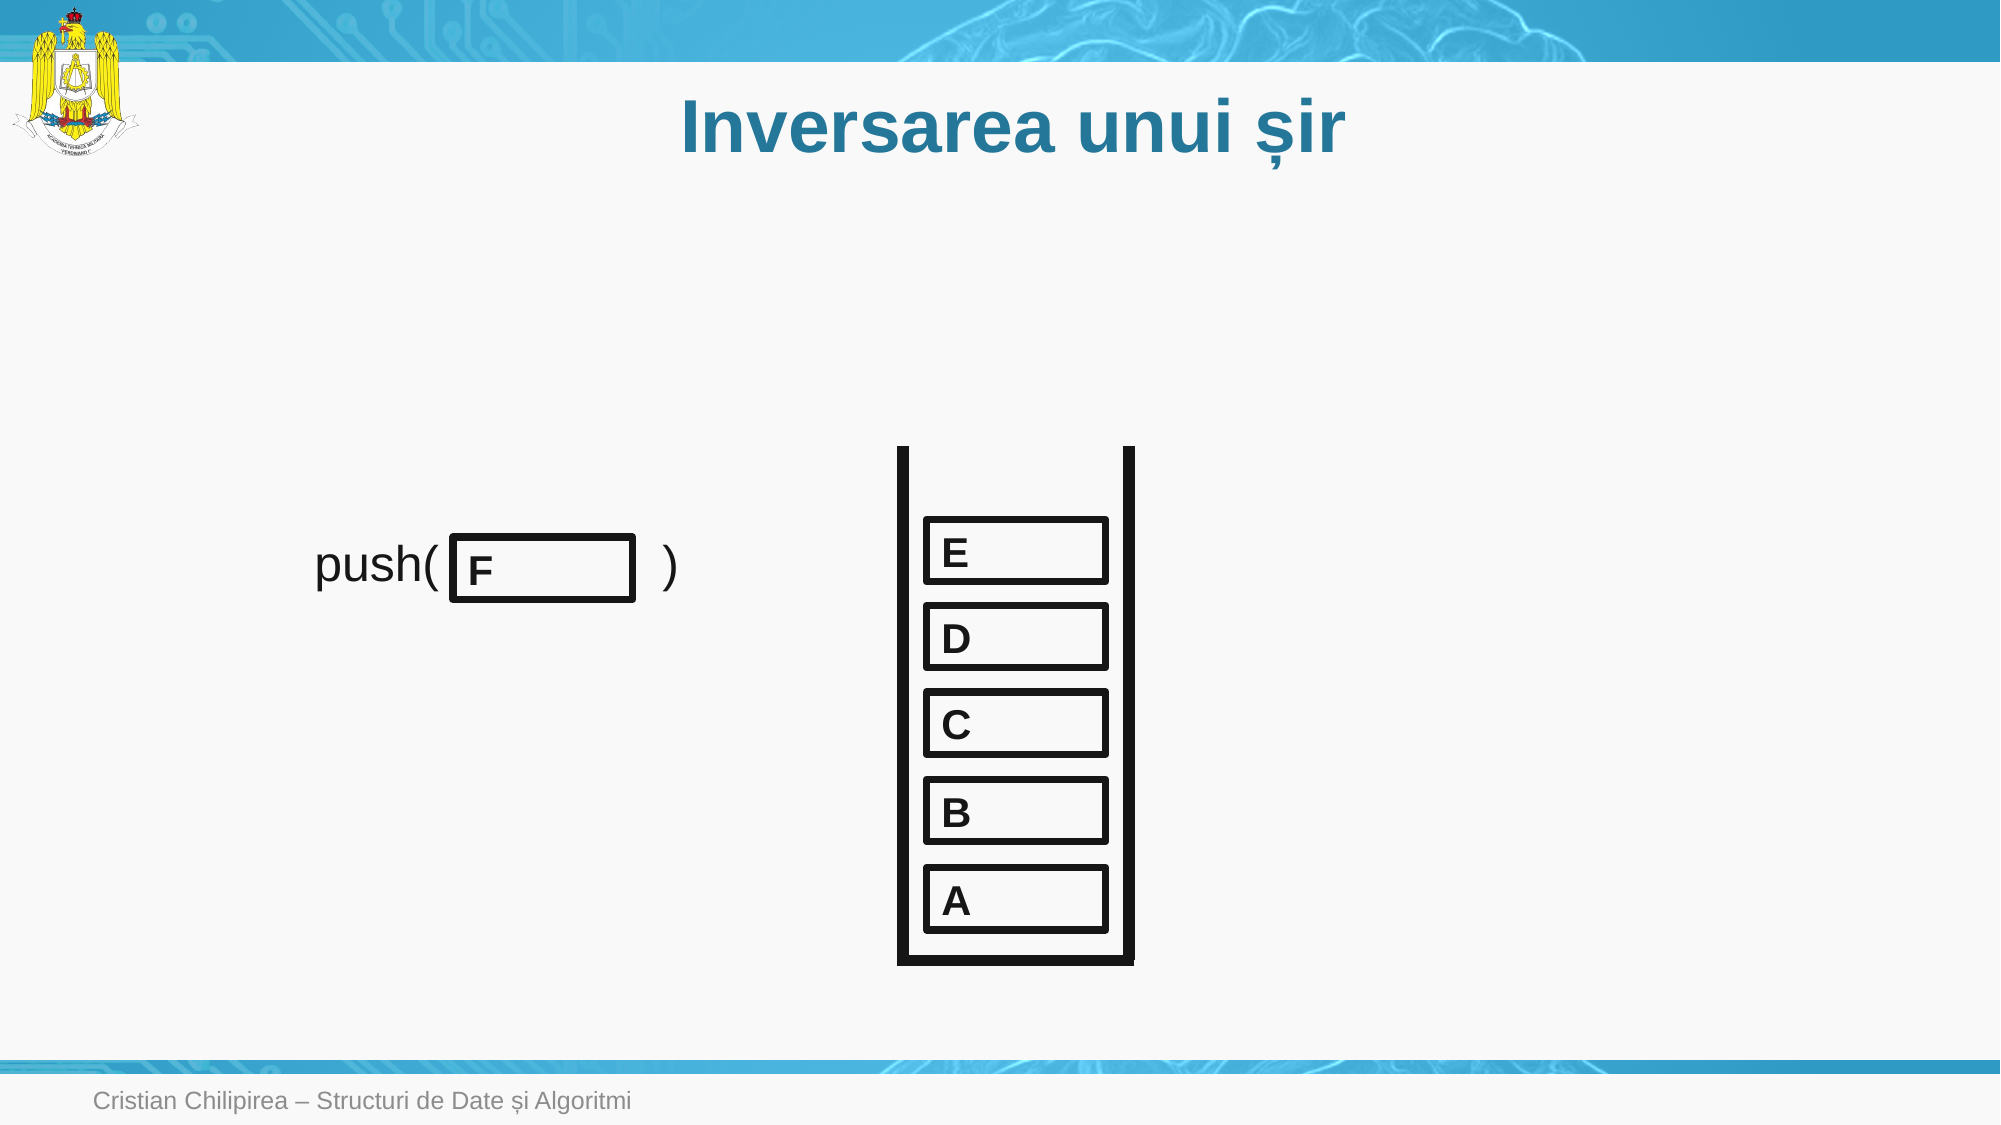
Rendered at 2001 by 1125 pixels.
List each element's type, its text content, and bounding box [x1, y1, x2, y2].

text_box push( ) [299, 523, 696, 599]
text_box C [926, 691, 1106, 755]
text_box F [452, 537, 633, 600]
text_box B [926, 779, 1106, 842]
title Inversarea unui șir [150, 76, 1876, 180]
text_box E [926, 519, 1106, 582]
picture [0, 0, 2000, 156]
picture [0, 1060, 2000, 1074]
text_box A [926, 867, 1106, 930]
footer Cristian Chilipirea – Structuri de Date și Algoritmi [77, 1073, 1338, 1125]
text_box D [926, 605, 1106, 668]
